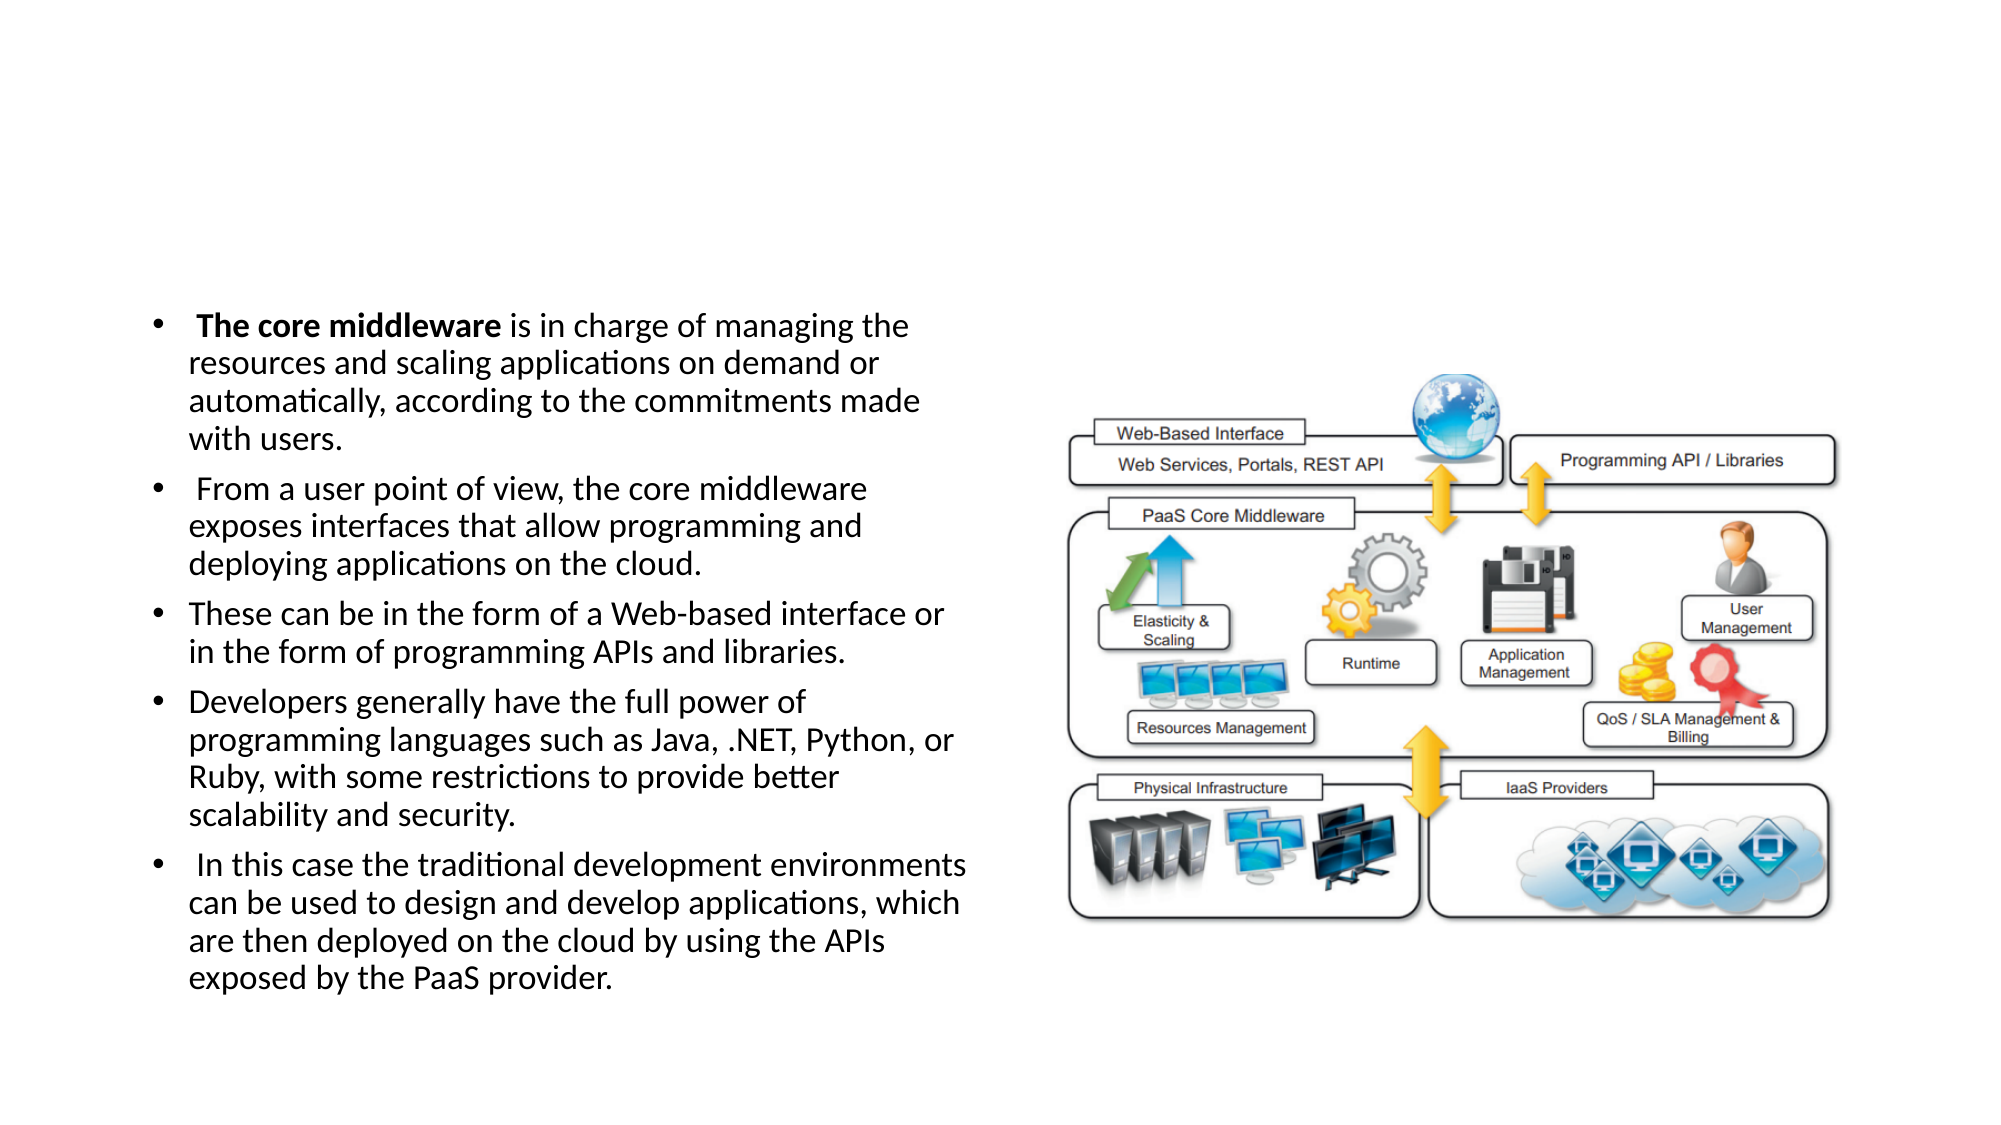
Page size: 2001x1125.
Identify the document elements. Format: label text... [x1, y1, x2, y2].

list The core middleware is in charge of managing the resources and scaling applications on demand or automatically, according to the commitments made with users. From a user point of view, the core middleware exposes interfaces that allow programming and deploying applications on the cloud. These can be in the form of a Web-based interface or in the form of programming APIs and libraries. Developers generally have the full power of programming languages such as Java, .NET, Python, or Ruby, with some restrictions to provide better scalability and security. In this case the traditional development environments can be used to design and develop applications, which are then deployed on the cloud by using the APIs exposed by the PaaS provider. [137, 299, 988, 1014]
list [1012, 374, 1863, 939]
